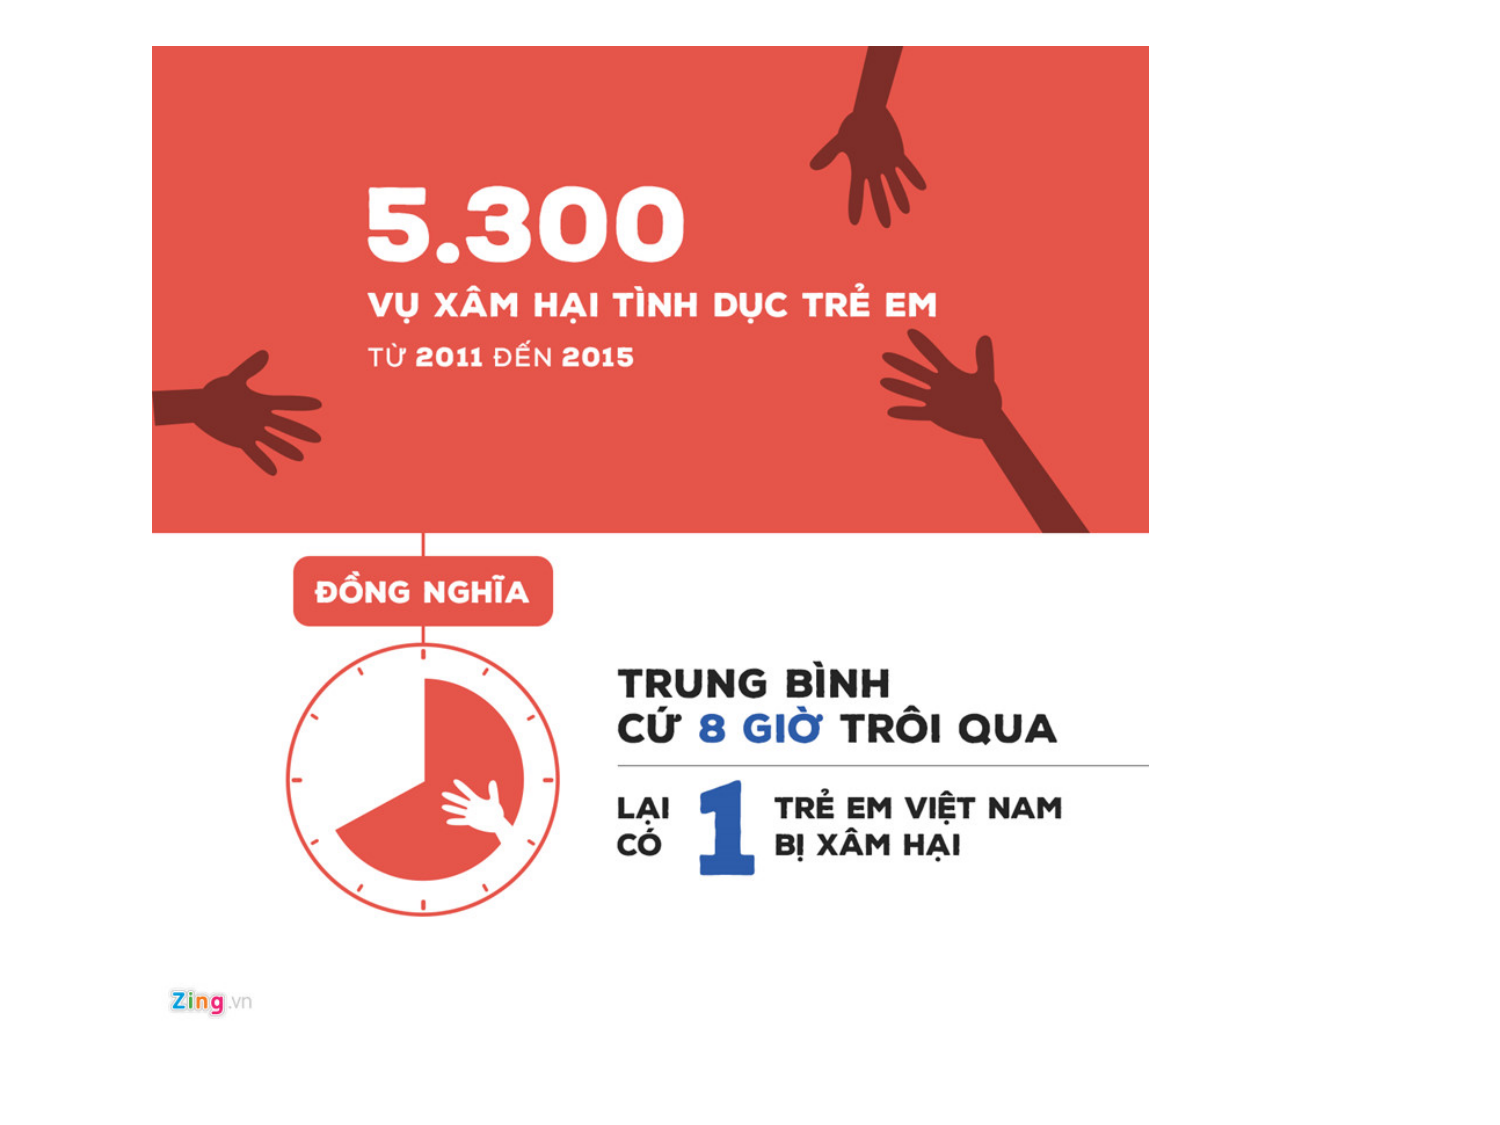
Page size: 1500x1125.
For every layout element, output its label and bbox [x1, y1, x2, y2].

picture [152, 46, 1149, 1027]
